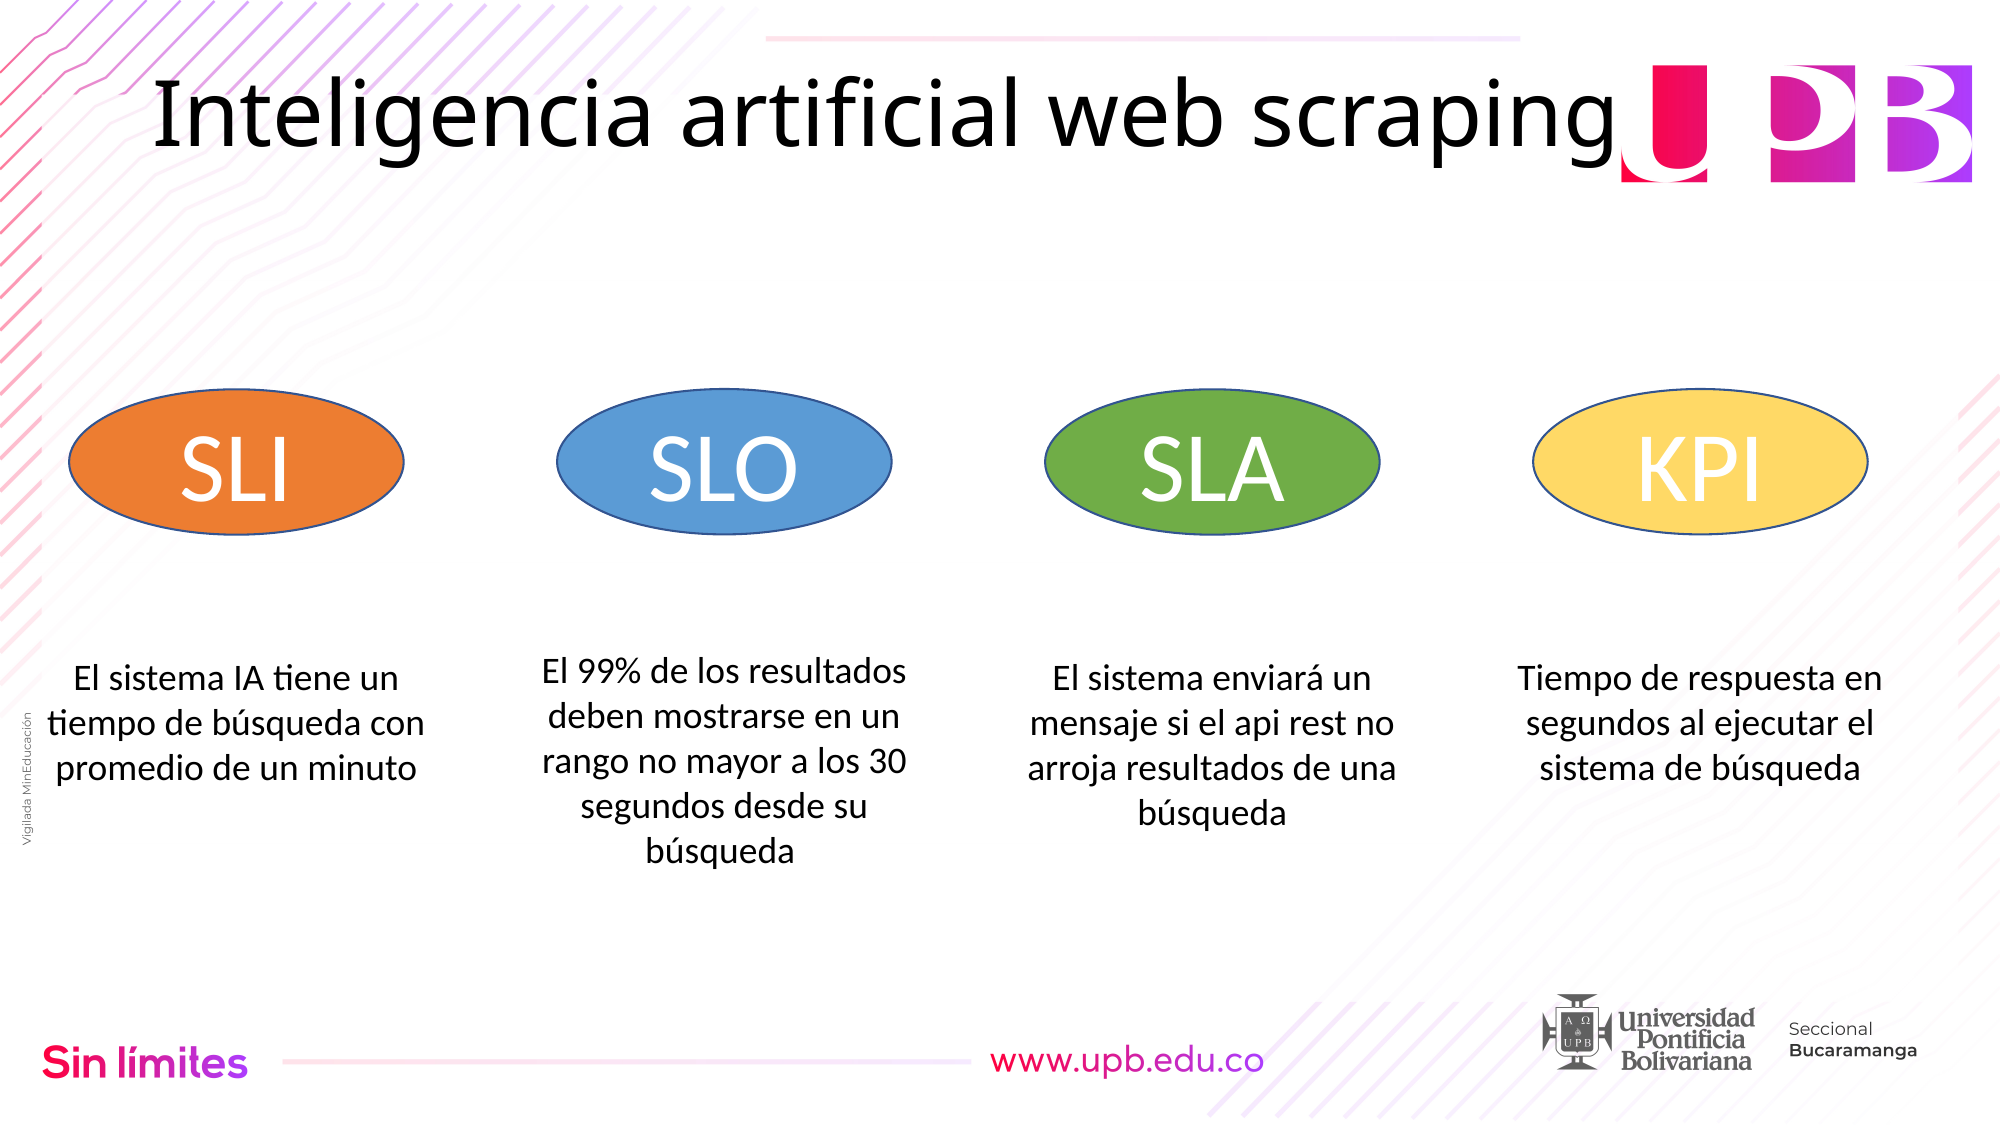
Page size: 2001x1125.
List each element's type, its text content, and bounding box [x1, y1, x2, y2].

text_box SLO [556, 387, 893, 536]
picture [0, 0, 2000, 1125]
text_box Tiempo de respuesta en segundos al ejecutar el sistema de búsqueda [1499, 645, 1902, 796]
text_box KPI [1532, 387, 1869, 536]
text_box El sistema enviará un mensaje si el api rest no arroja resultados de una búsqueda [1003, 645, 1422, 841]
text_box SLI [68, 388, 405, 536]
text_box SLA [1044, 388, 1381, 536]
text_box El 99% de los resultados deben mostrarse en un rango no mayor a los 30 segundos desde su búsqueda [523, 638, 926, 879]
title Inteligencia artificial web scraping [137, 59, 1863, 278]
text_box El sistema IA tiene un tiempo de búsqueda con promedio de un minuto [28, 645, 444, 796]
